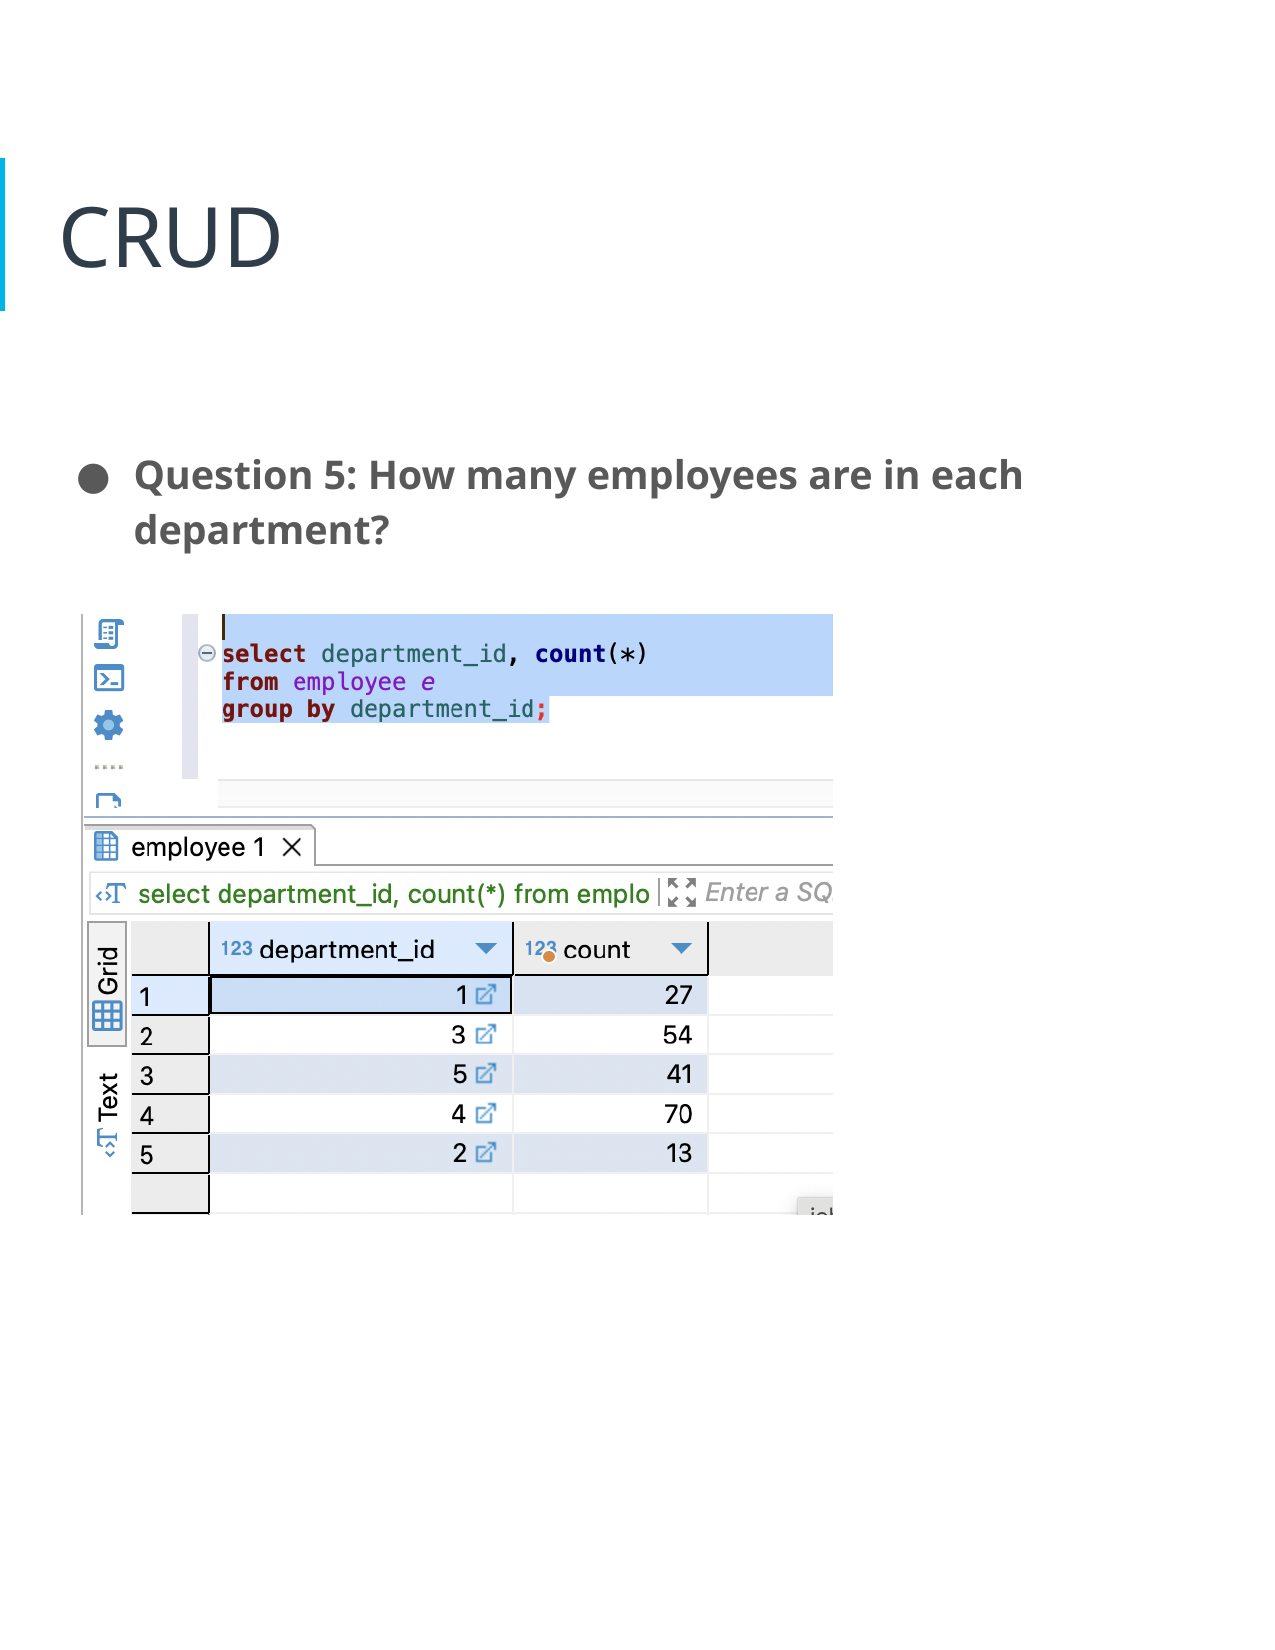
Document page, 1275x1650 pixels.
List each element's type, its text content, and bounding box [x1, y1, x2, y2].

picture [72, 614, 833, 1215]
title CRUD [43, 142, 1232, 327]
list Question 5: How many employees are in each department? [43, 347, 1232, 1616]
